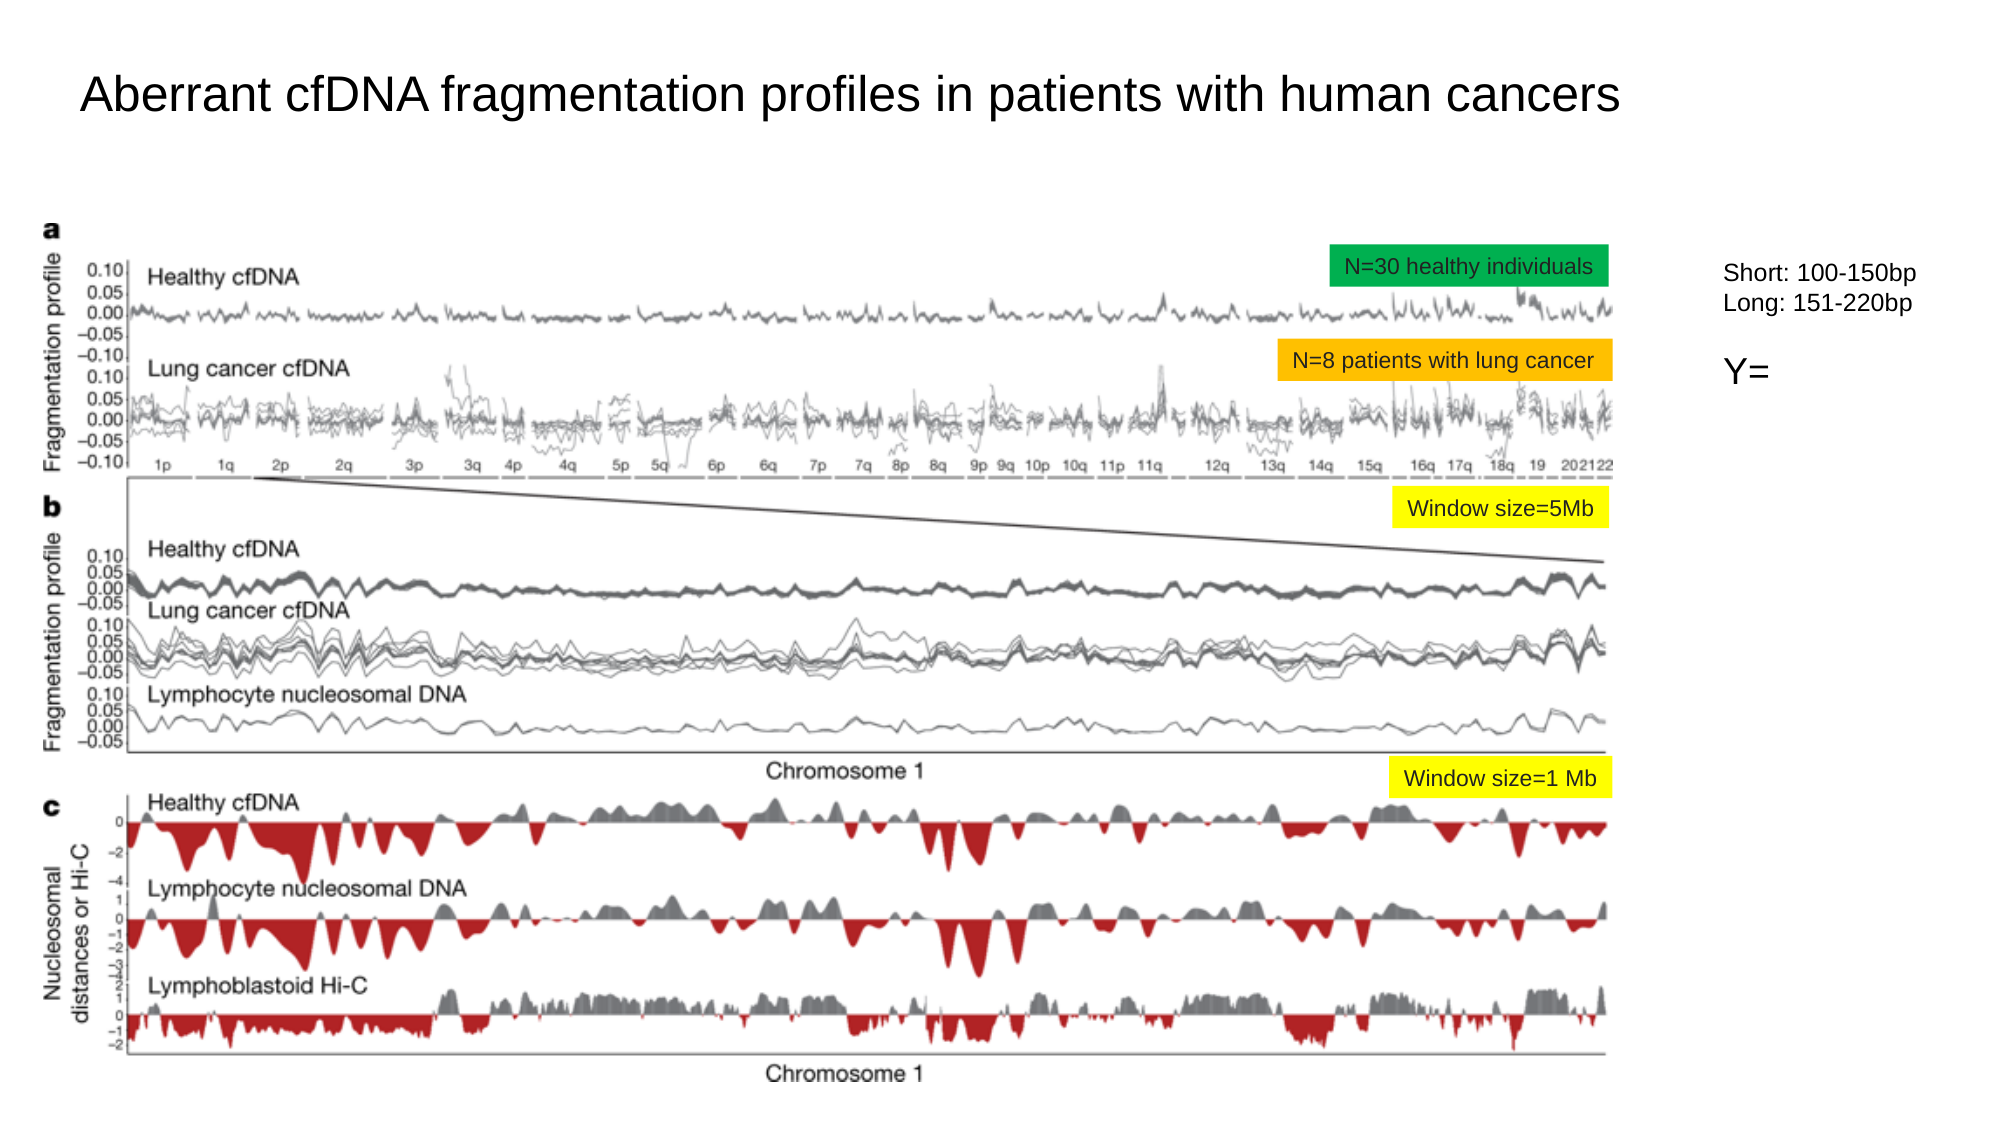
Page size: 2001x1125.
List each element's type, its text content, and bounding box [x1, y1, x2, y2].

text_box Aberrant cfDNA fragmentation profiles in patients with human cancers [65, 53, 1905, 129]
picture [43, 223, 1613, 1082]
